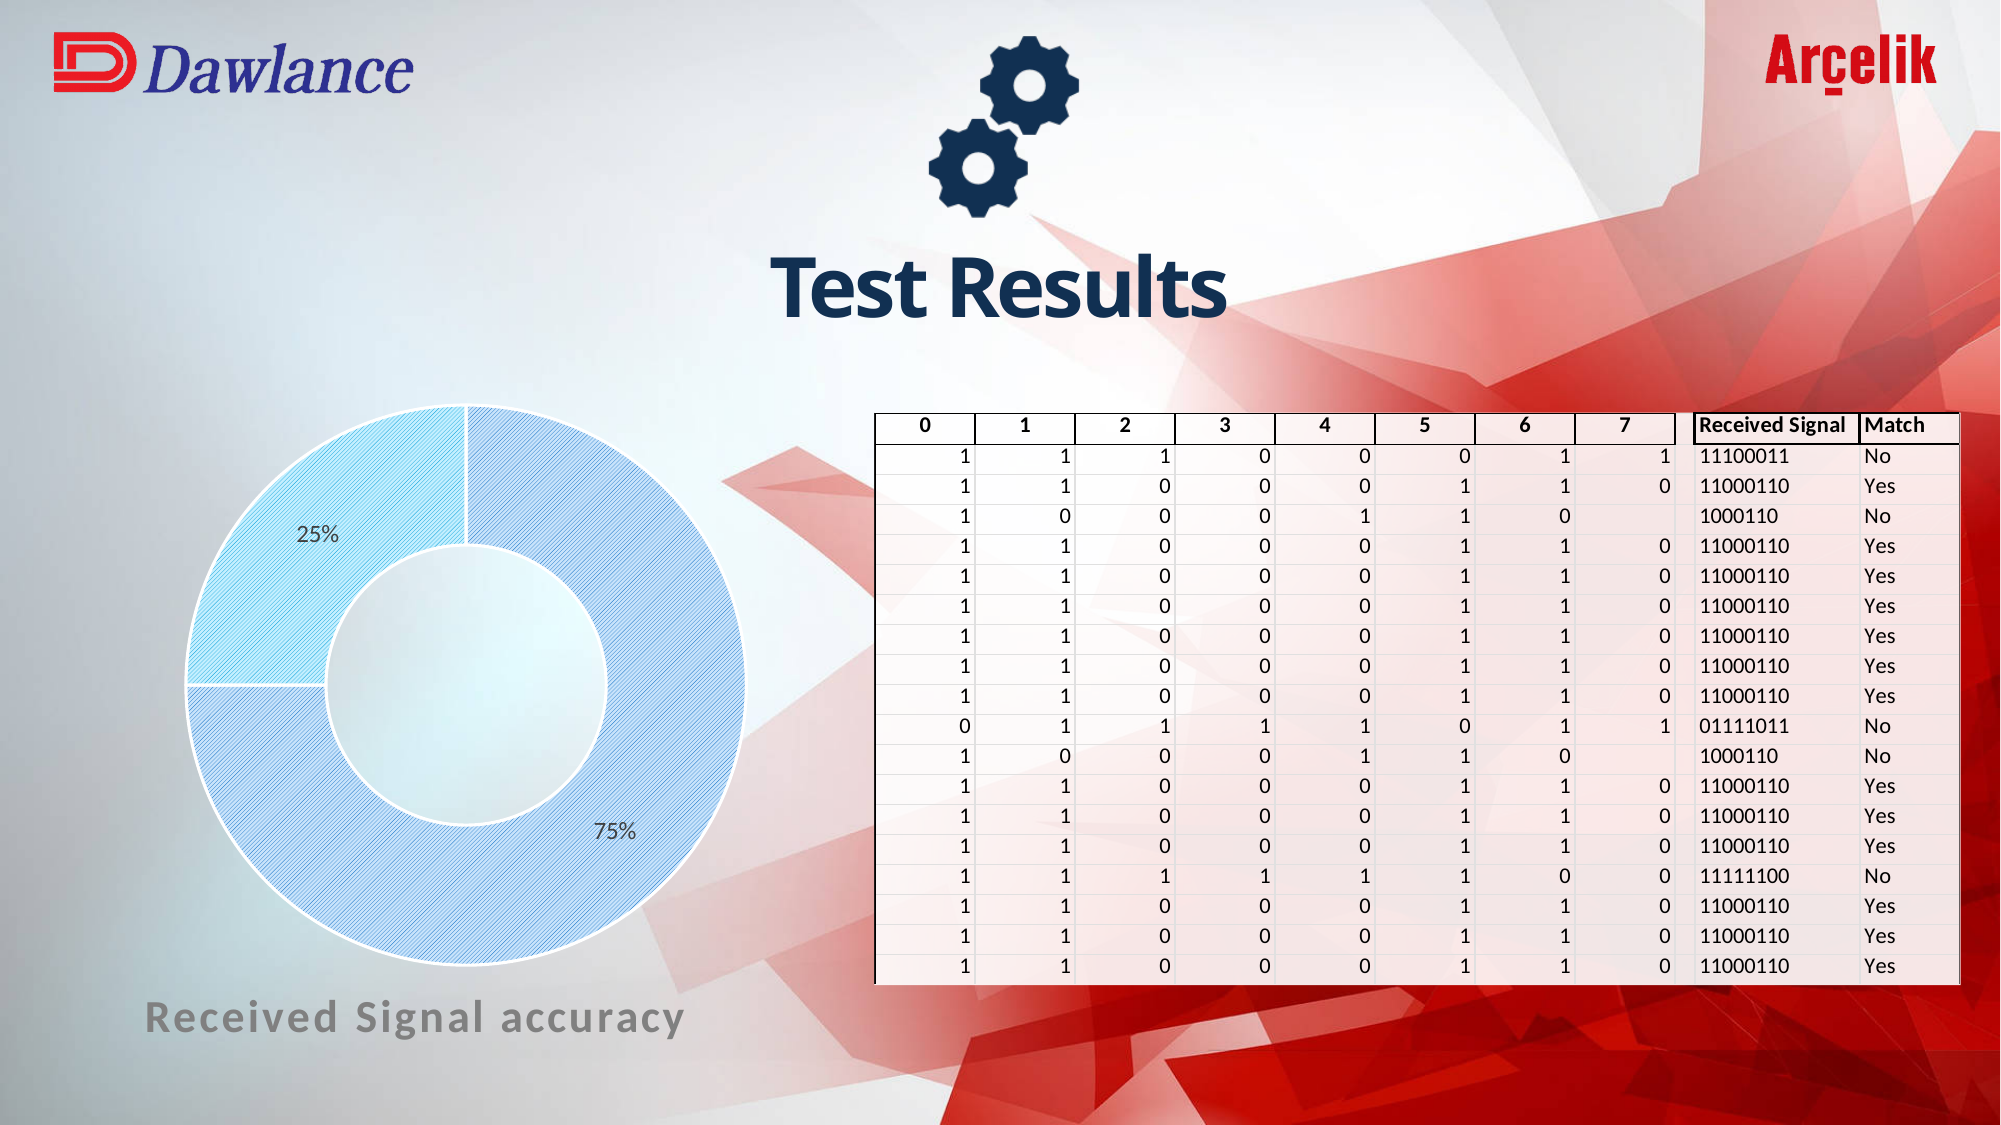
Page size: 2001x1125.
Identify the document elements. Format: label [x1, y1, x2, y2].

chart [0, 359, 942, 1058]
picture [0, 0, 2001, 1125]
text_box [874, 412, 1961, 986]
